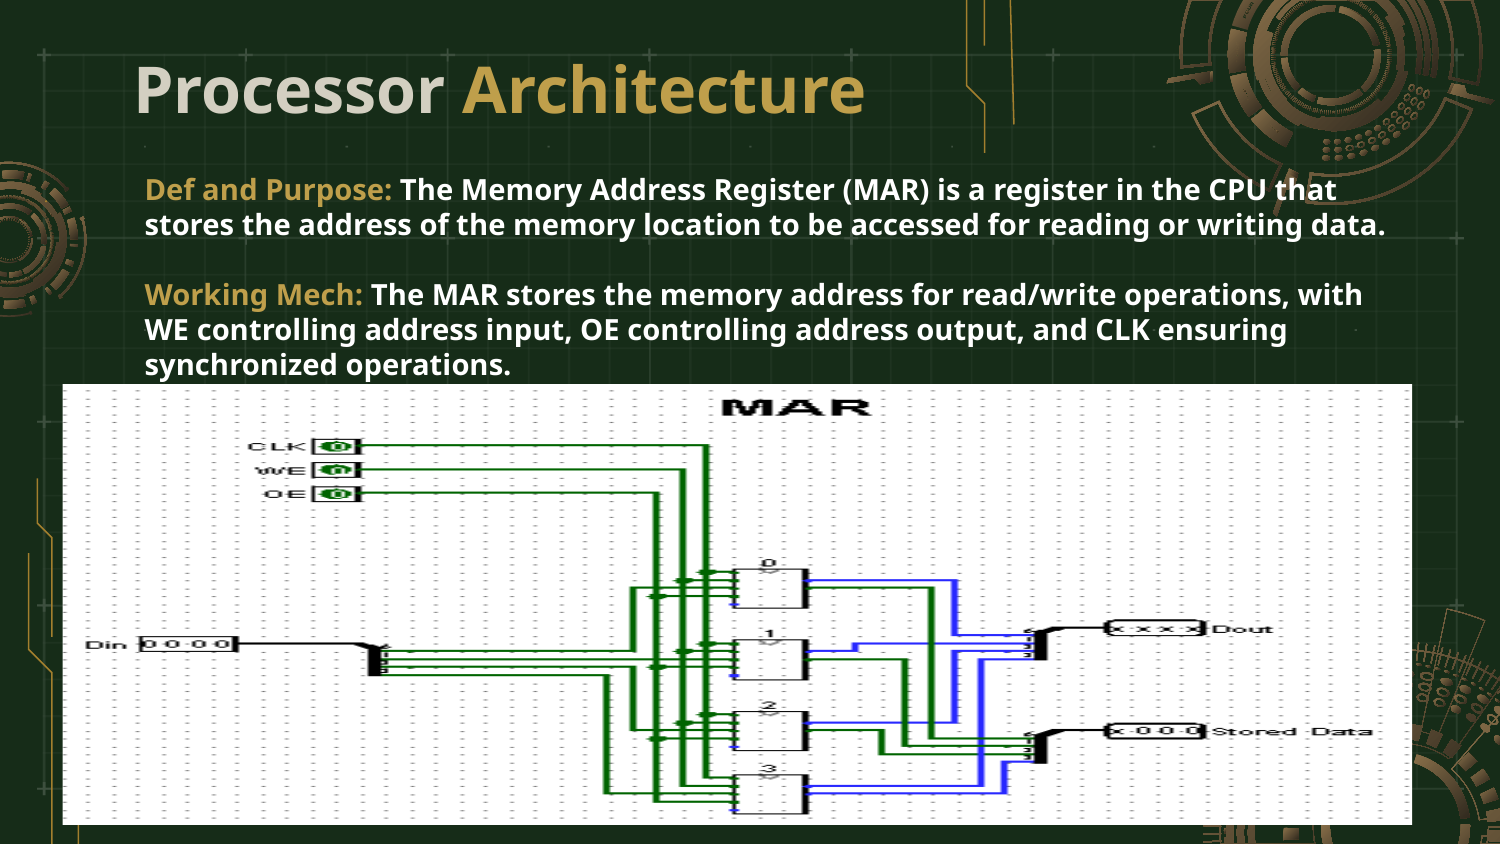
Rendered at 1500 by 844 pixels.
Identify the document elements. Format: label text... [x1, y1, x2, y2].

text_box Def and Purpose: The Memory Address Register (MAR) is a register in the CPU that stores the address of the memory location to be accessed for reading or writing data. Working Mech: The MAR stores the memory address for read/write operations, with WE controlling address input, OE controlling address output, and CLK ensuring synchronized operations. [129, 164, 1426, 389]
title Processor Architecture [118, 33, 1382, 138]
picture [62, 384, 1413, 825]
